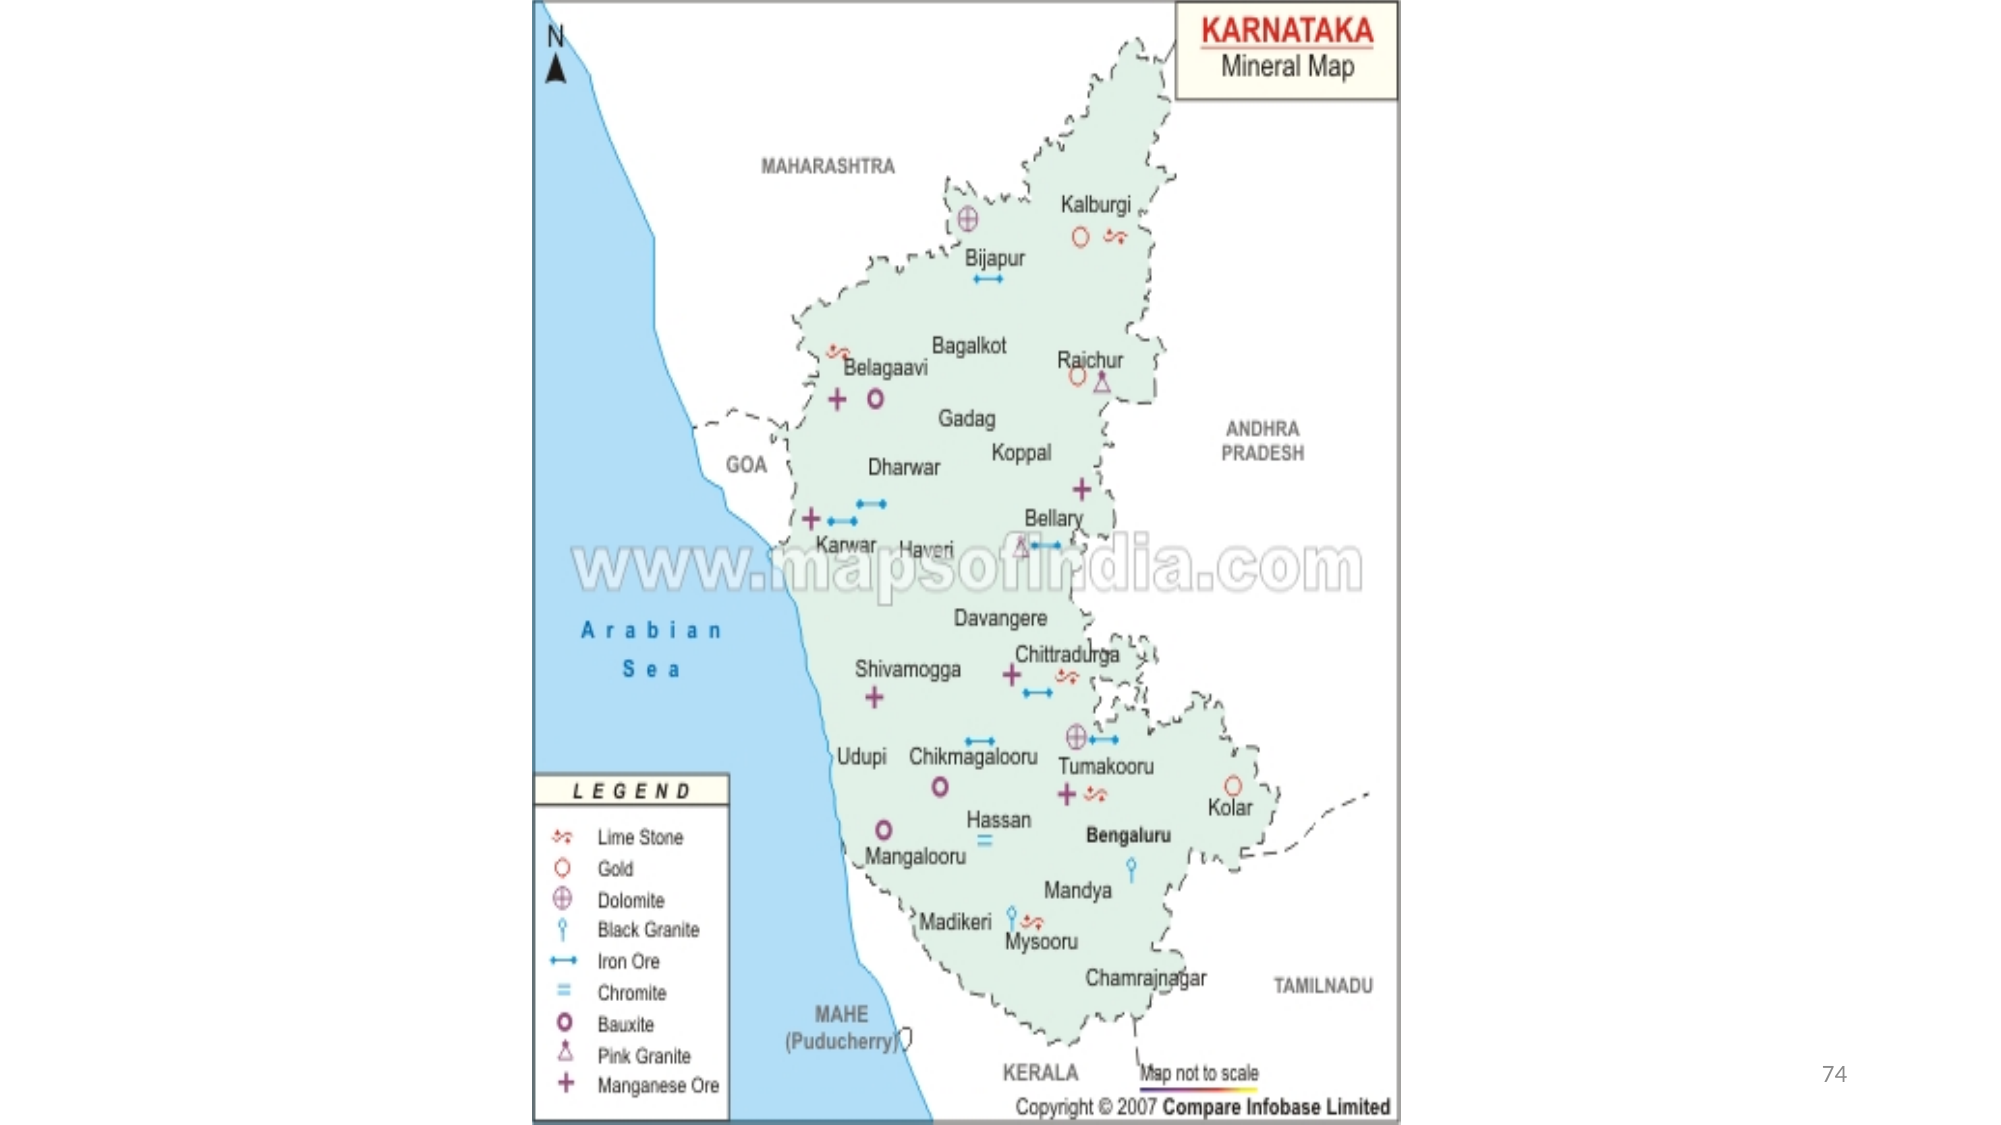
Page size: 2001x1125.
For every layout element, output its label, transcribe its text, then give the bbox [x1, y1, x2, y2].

picture [532, 0, 1401, 1125]
slide_number 74 [1412, 1042, 1863, 1103]
